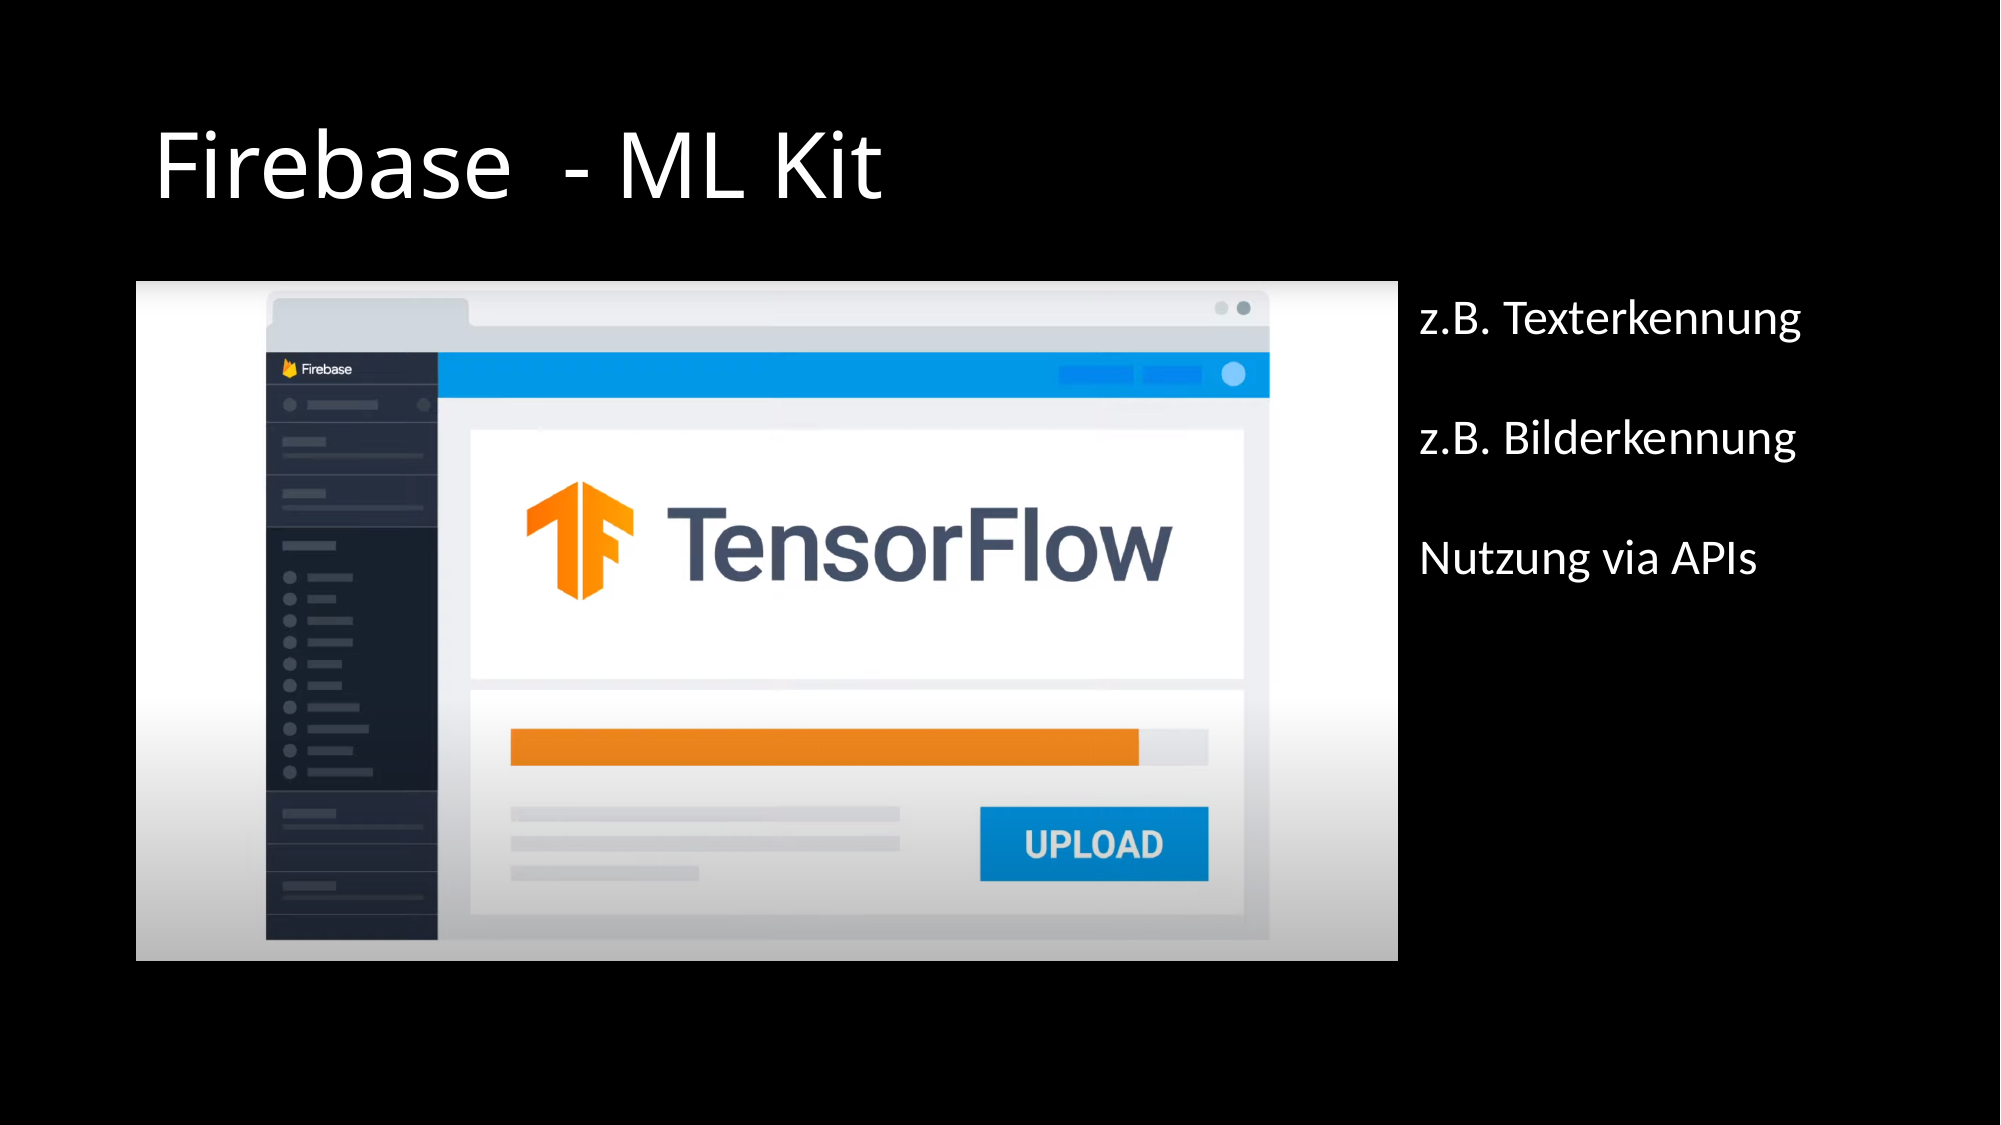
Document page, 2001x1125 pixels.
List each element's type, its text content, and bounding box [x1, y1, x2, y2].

picture [136, 281, 1398, 961]
title Firebase - ML Kit [137, 59, 1863, 278]
text_box z.B. Texterkennung z.B. Bilderkennung Nutzung via APIs [1404, 276, 2000, 712]
